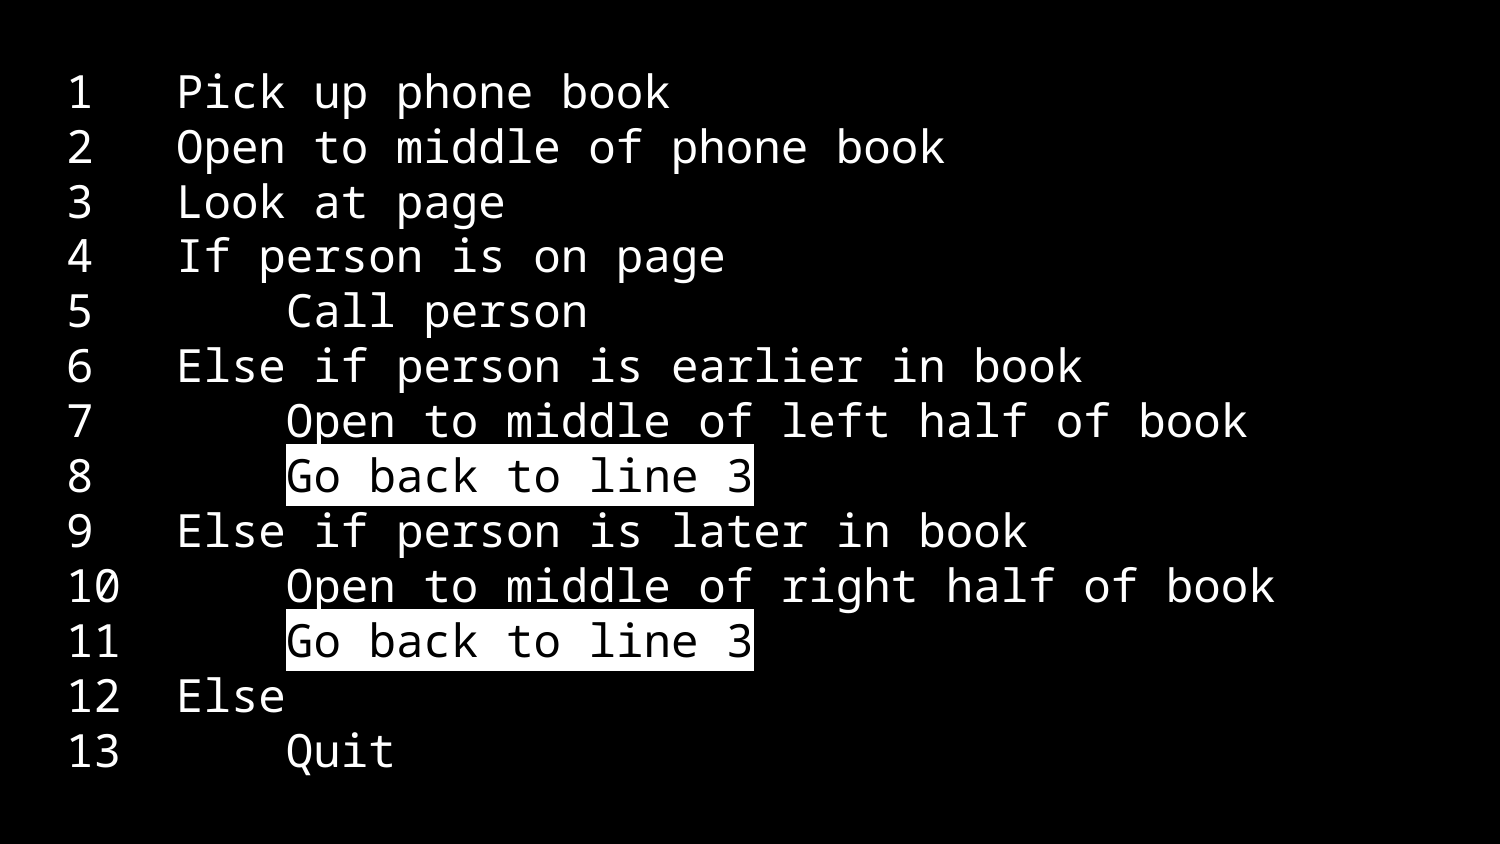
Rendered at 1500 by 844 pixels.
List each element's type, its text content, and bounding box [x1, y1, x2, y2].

list 1 Pick up phone book 2 Open to middle of phone book 3 Look at page 4 If person is on page 5 Call person 6 Else if person is earlier in book 7 Open to middle of left half of book 8 Go back to line 3 9 Else if person is later in book 10 Open to middle of right half of book 11 Go back to line 3 12 Else 13 Quit [51, 47, 1449, 797]
